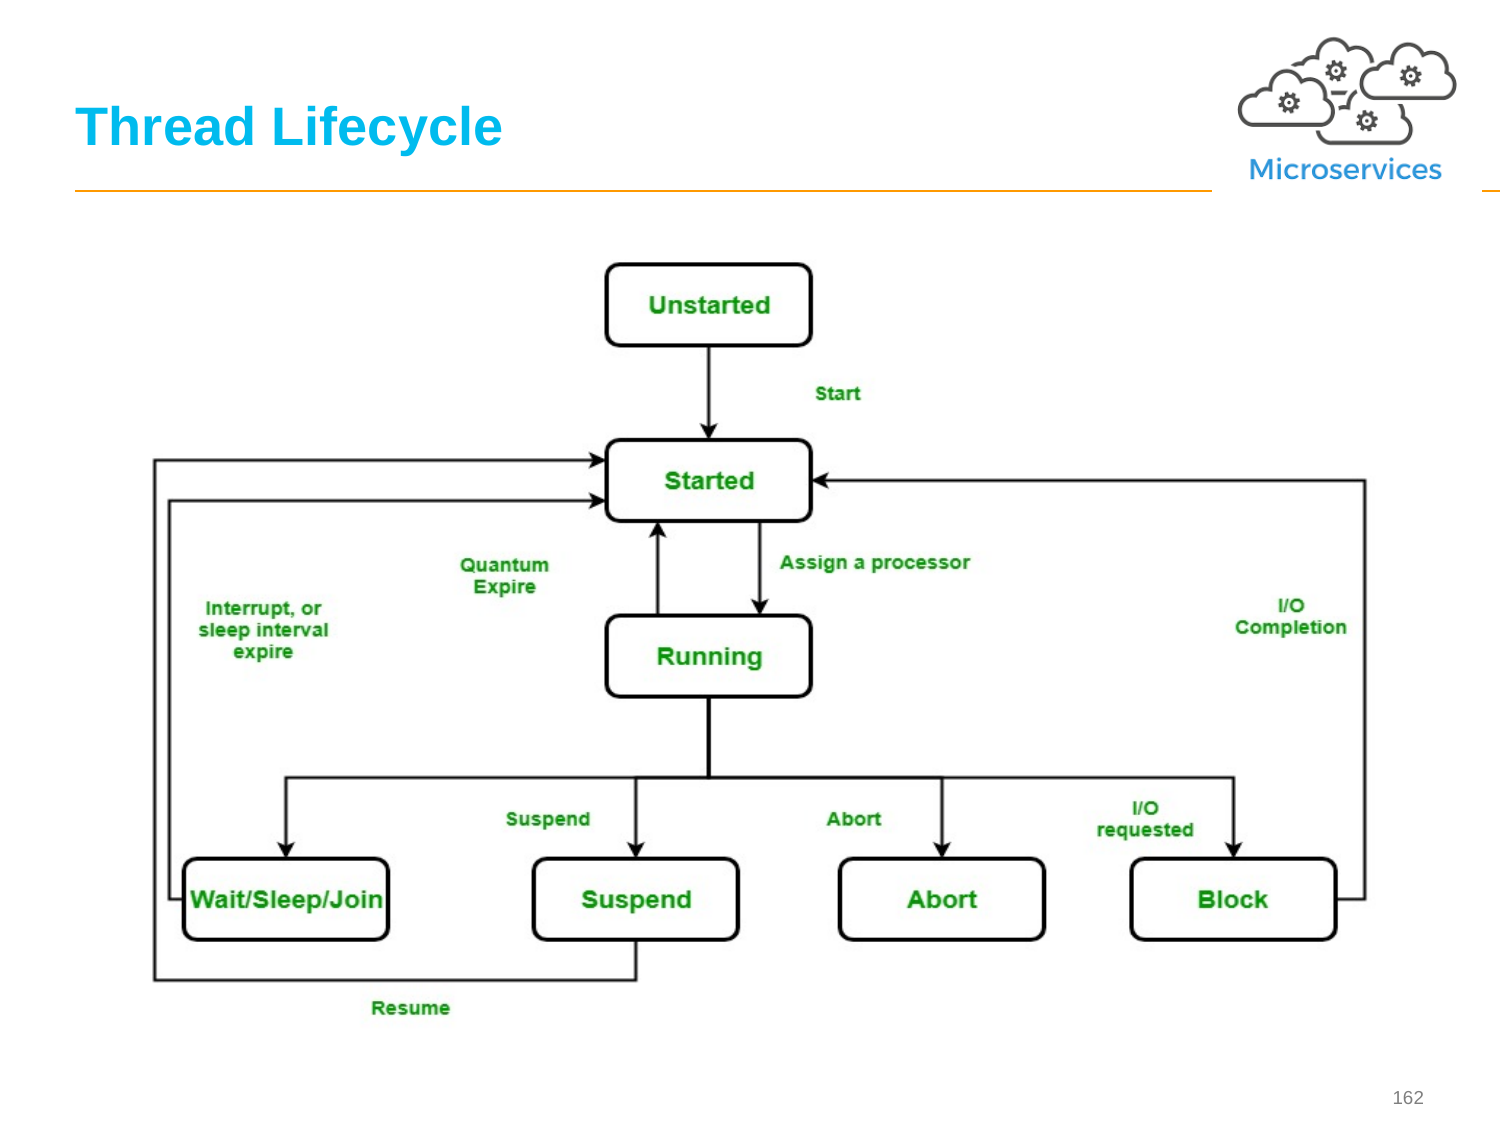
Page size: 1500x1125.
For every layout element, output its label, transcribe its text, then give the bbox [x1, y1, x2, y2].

title Thread Lifecycle [75, 27, 1422, 157]
picture [1212, 1, 1482, 203]
picture [128, 249, 1392, 1051]
